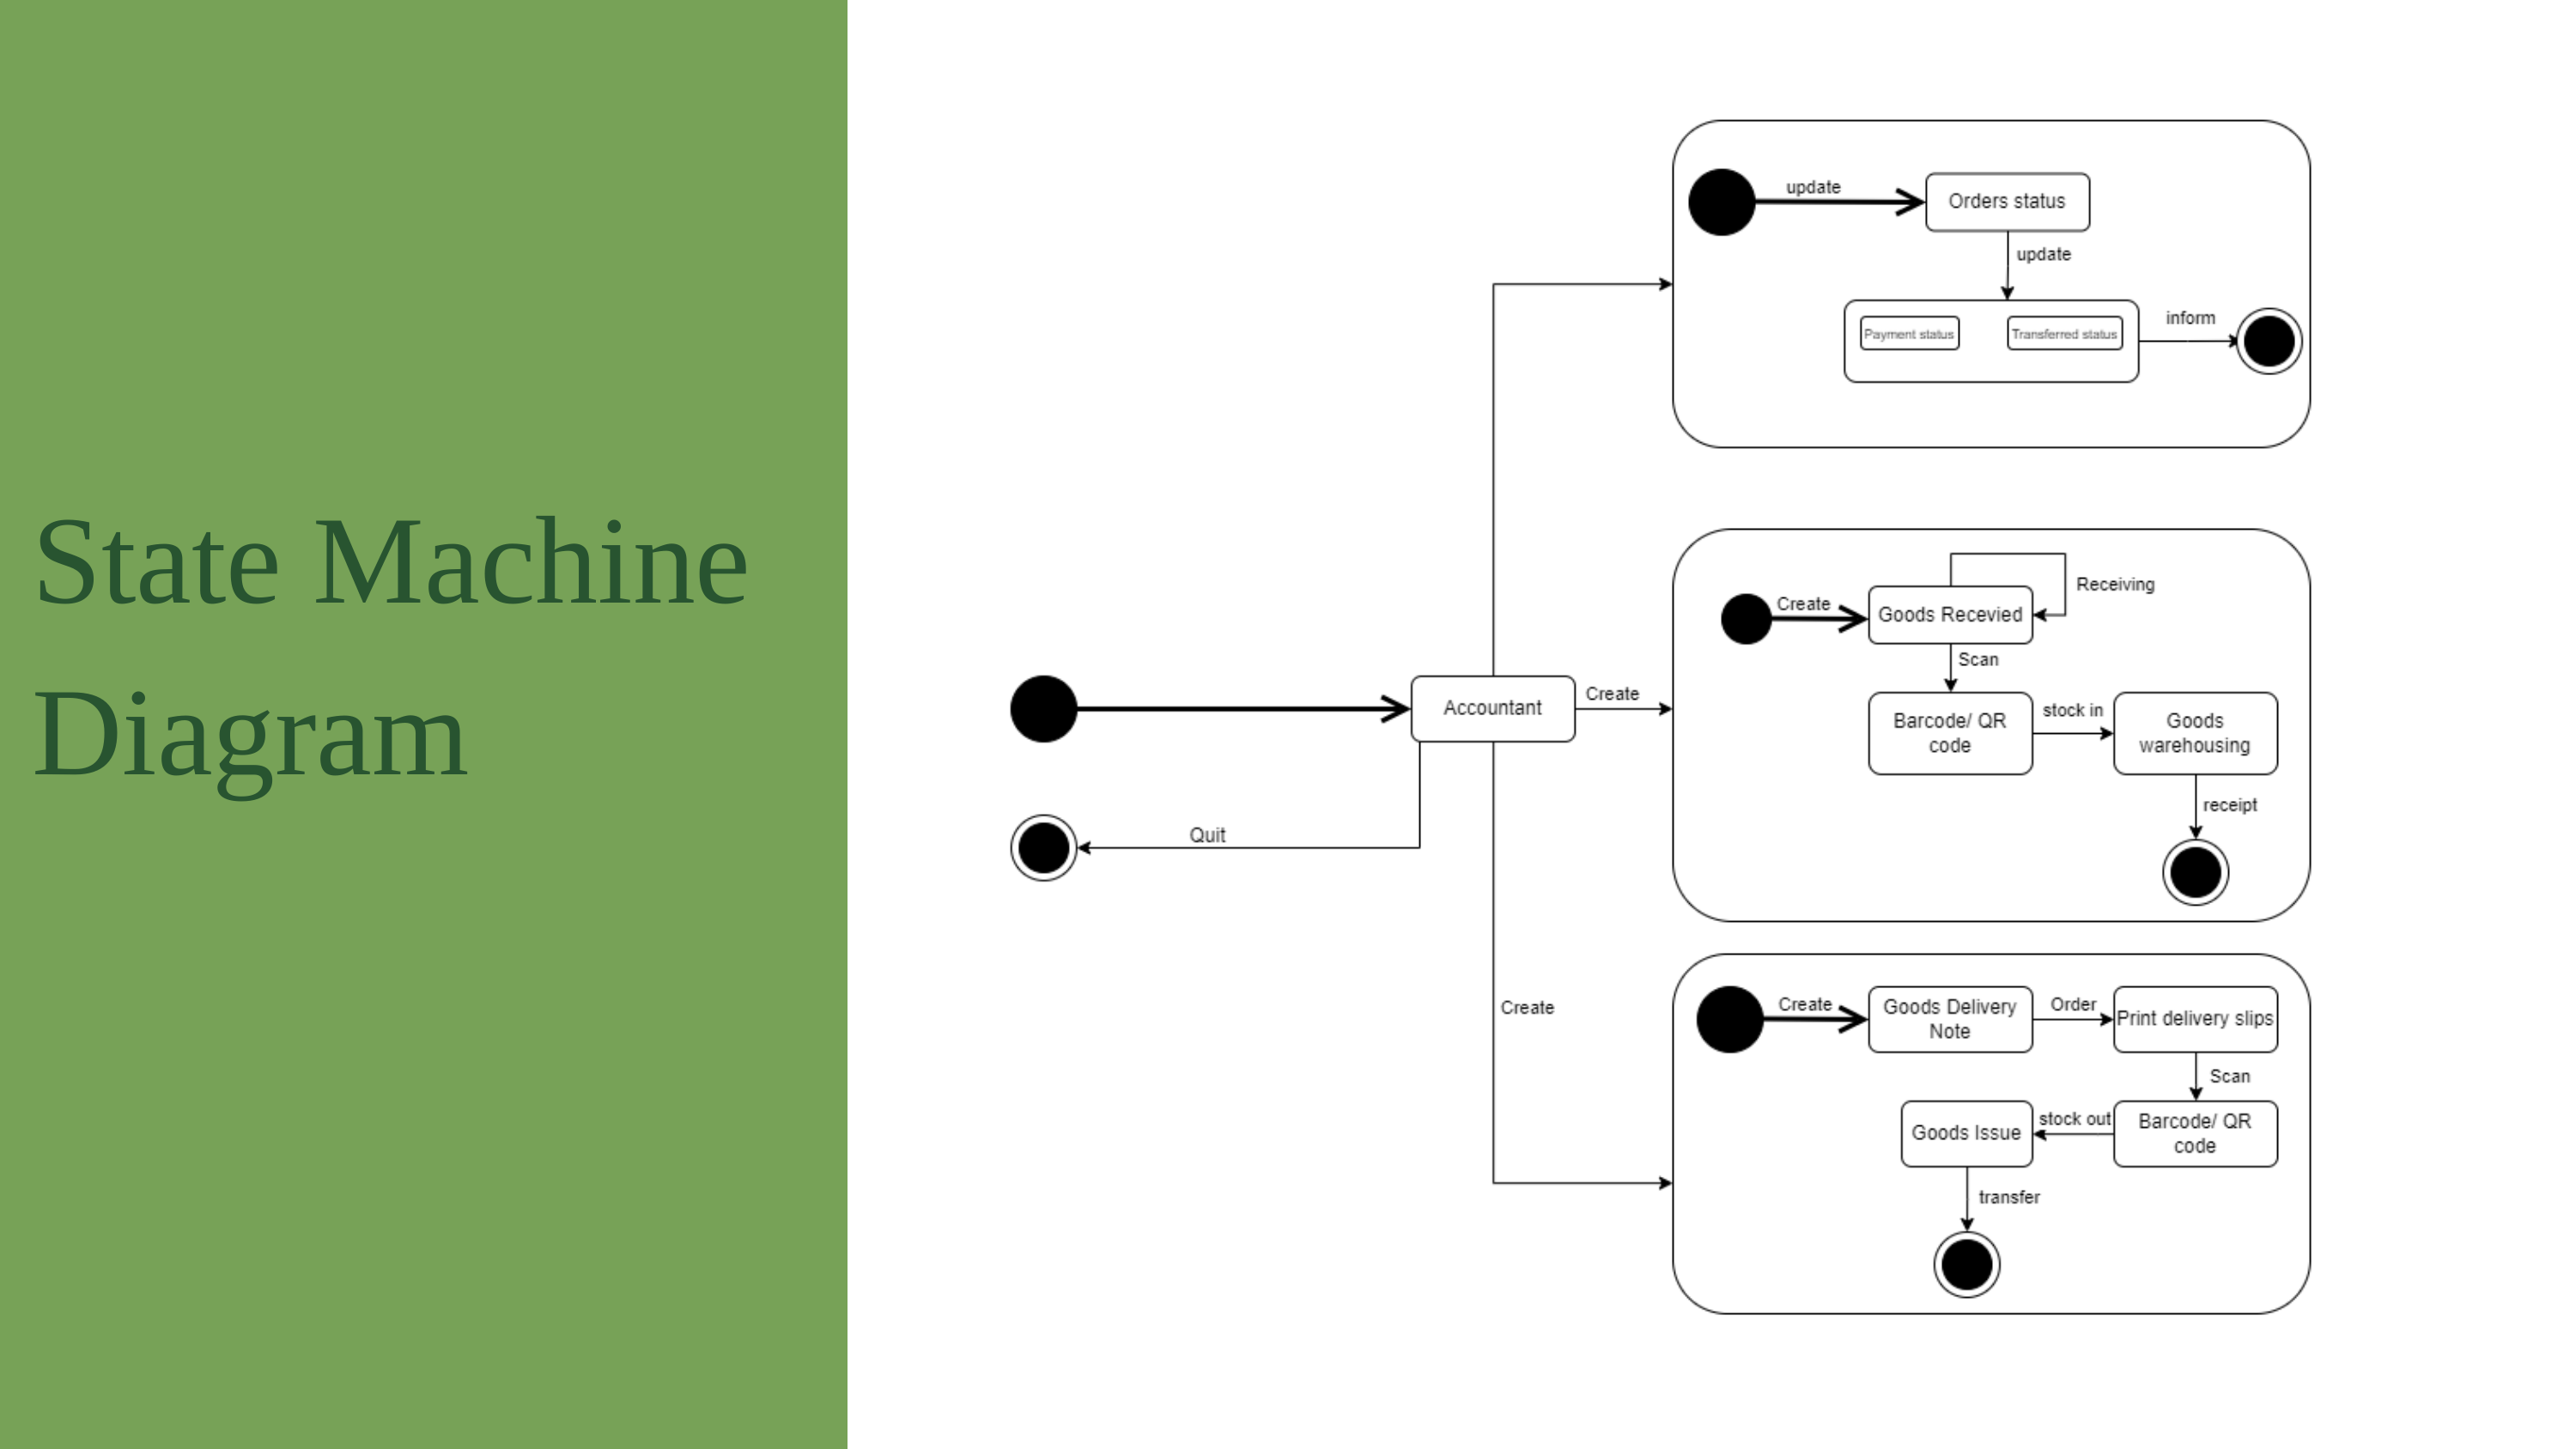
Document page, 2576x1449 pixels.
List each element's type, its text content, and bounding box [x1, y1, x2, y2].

text_box State Machine Diagram [32, 456, 842, 800]
picture [848, 0, 2576, 1449]
